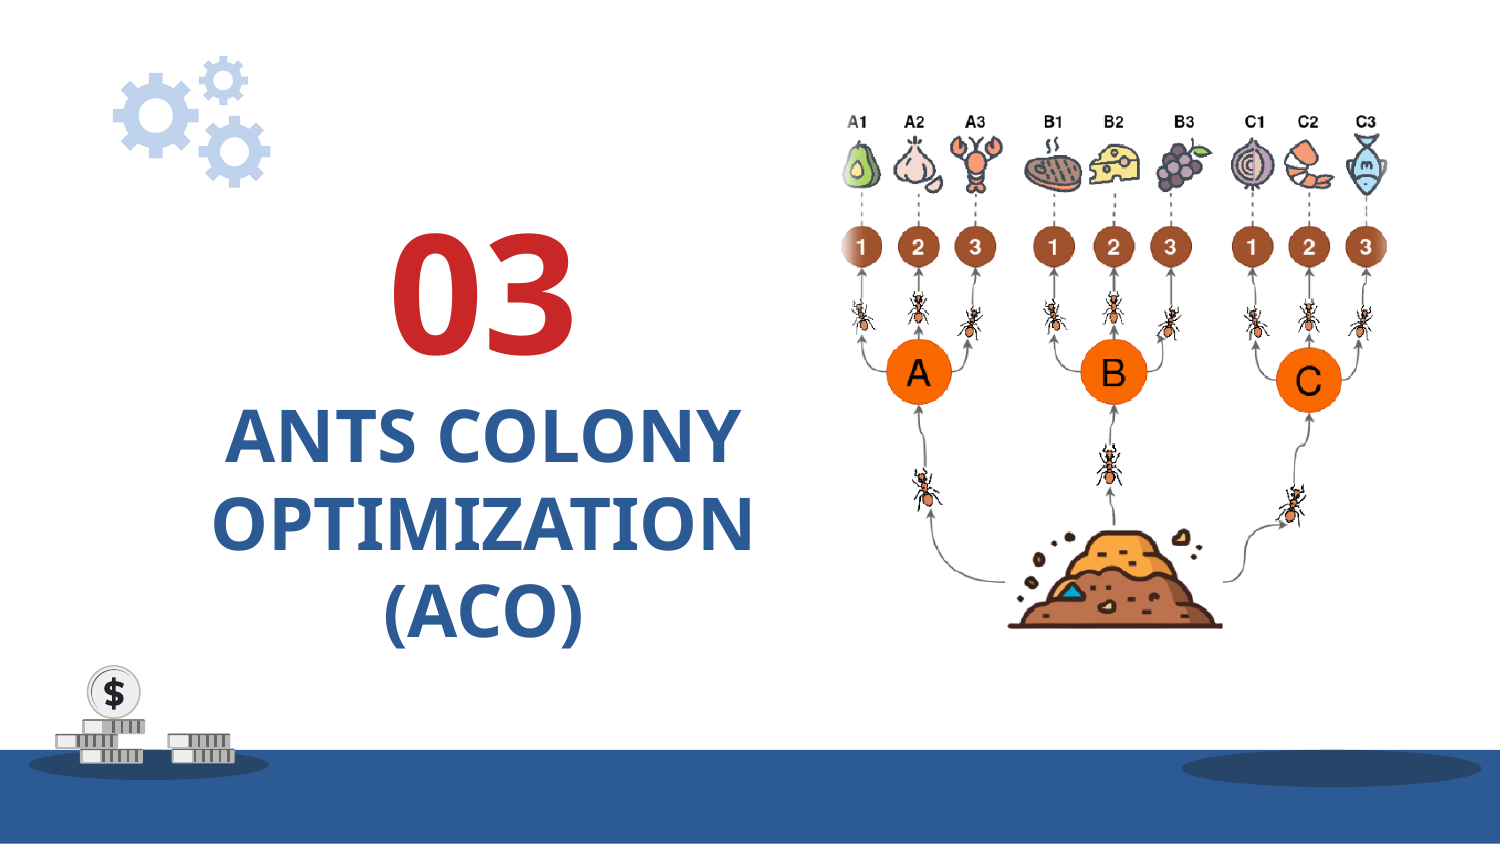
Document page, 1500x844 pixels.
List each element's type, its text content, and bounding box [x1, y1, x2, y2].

text_box [1181, 749, 1482, 788]
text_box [54, 663, 236, 764]
title ANTS COLONY OPTIMIZATION (ACO) [119, 374, 825, 496]
picture [830, 56, 1408, 664]
title 03 [349, 172, 619, 374]
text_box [112, 55, 271, 188]
text_box [29, 754, 270, 781]
